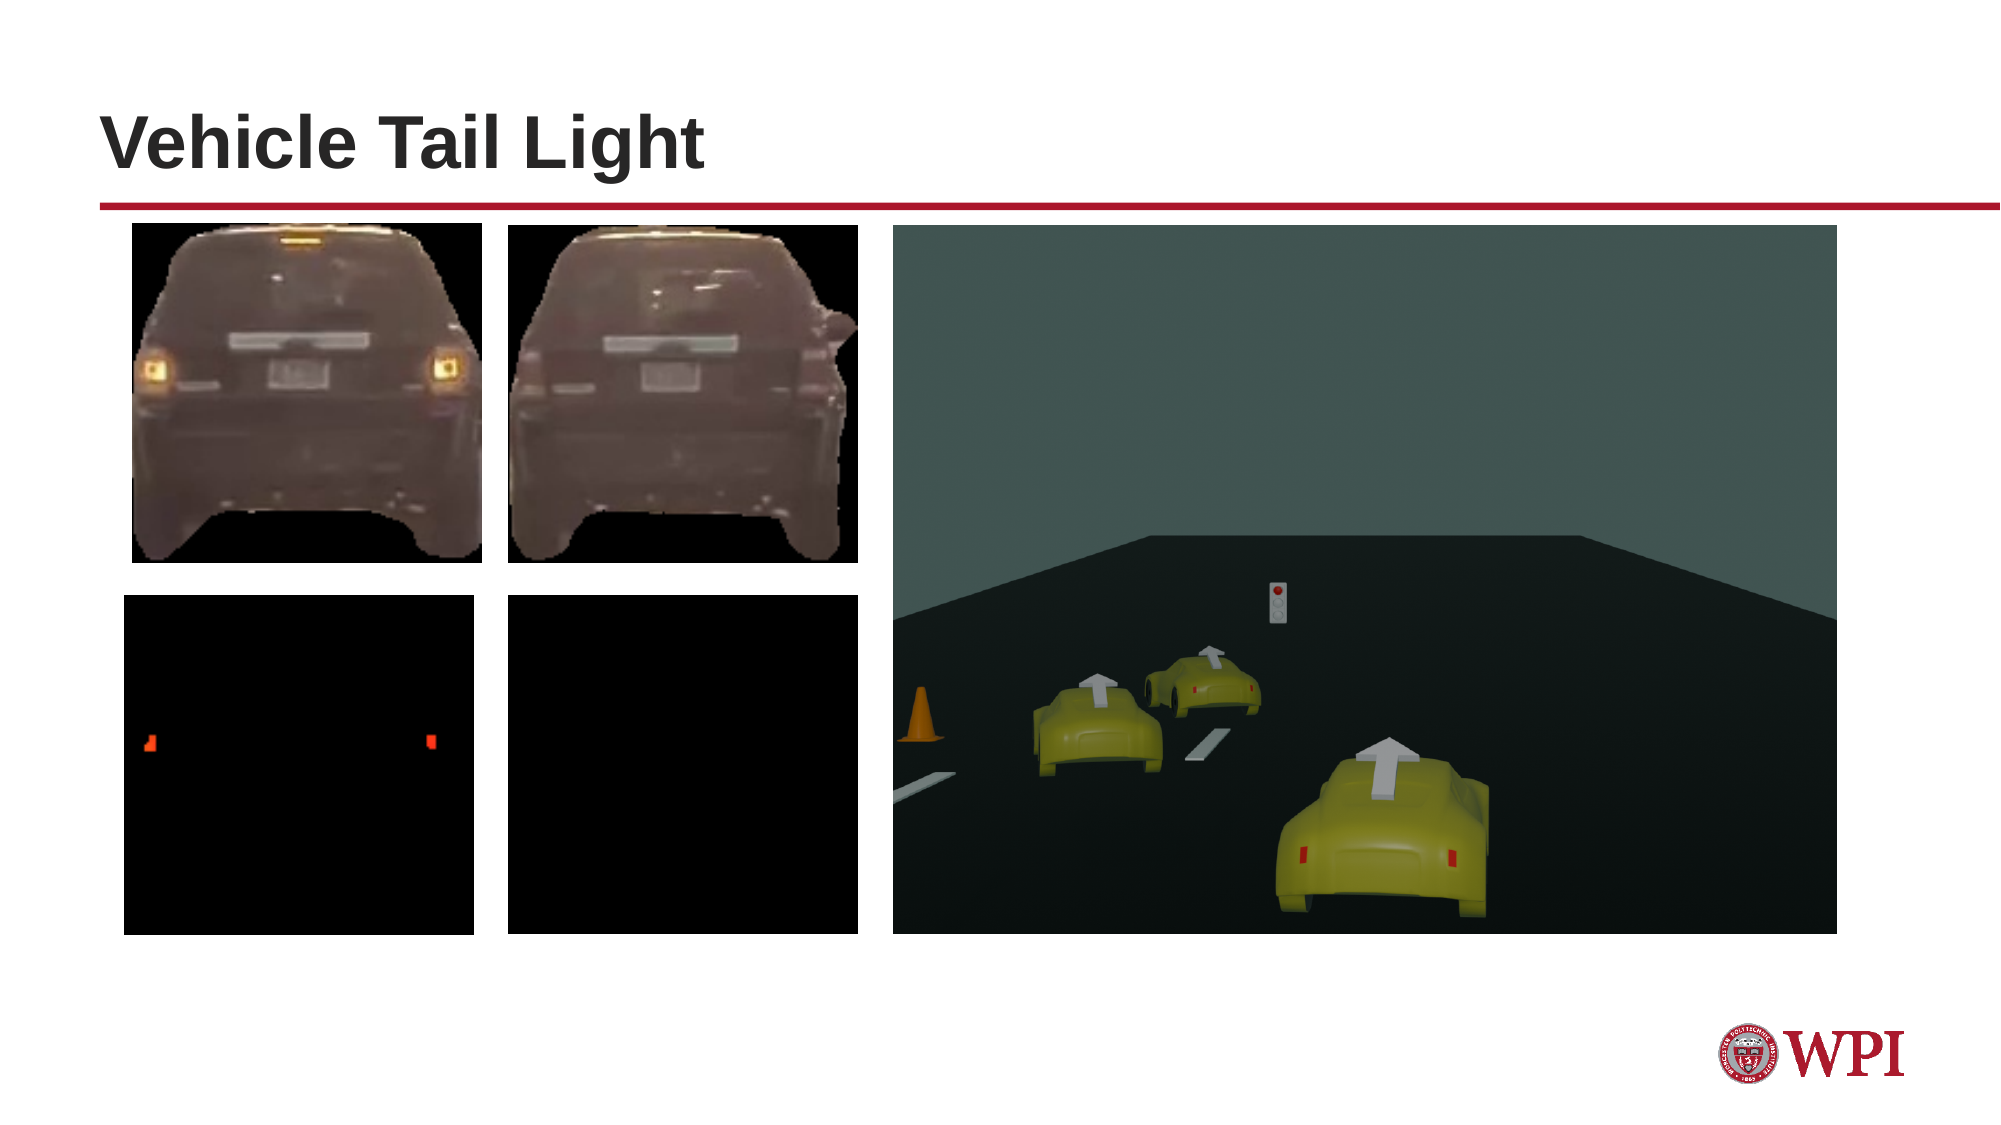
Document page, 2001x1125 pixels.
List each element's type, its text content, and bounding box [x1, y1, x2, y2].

picture [507, 224, 858, 564]
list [131, 223, 483, 564]
picture [892, 224, 1838, 934]
title Vehicle Tail Light [99, 59, 1900, 191]
picture [507, 594, 858, 935]
picture [1718, 1023, 1904, 1084]
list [123, 594, 475, 935]
